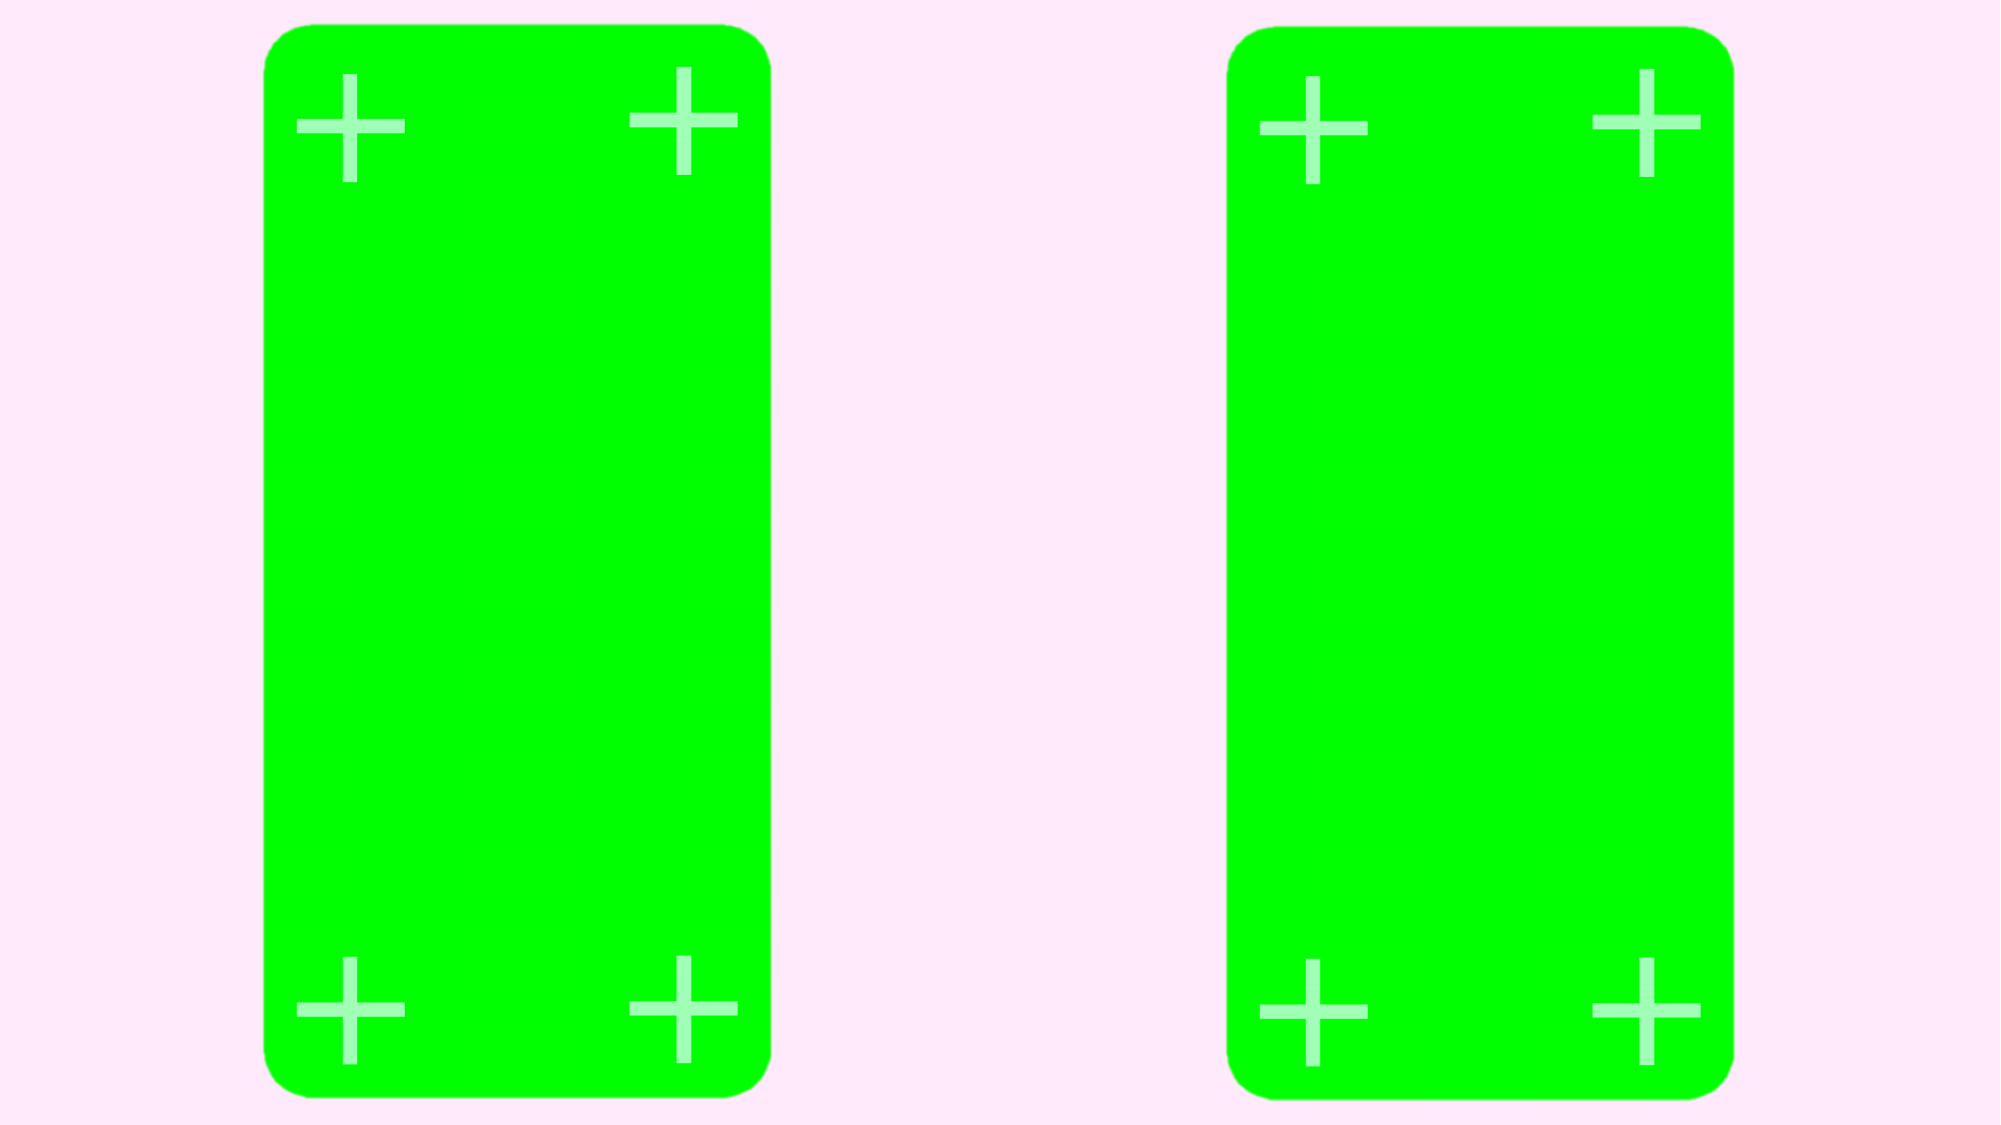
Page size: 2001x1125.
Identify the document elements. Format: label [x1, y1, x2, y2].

picture [240, 0, 797, 1125]
picture [1203, 0, 1760, 1125]
